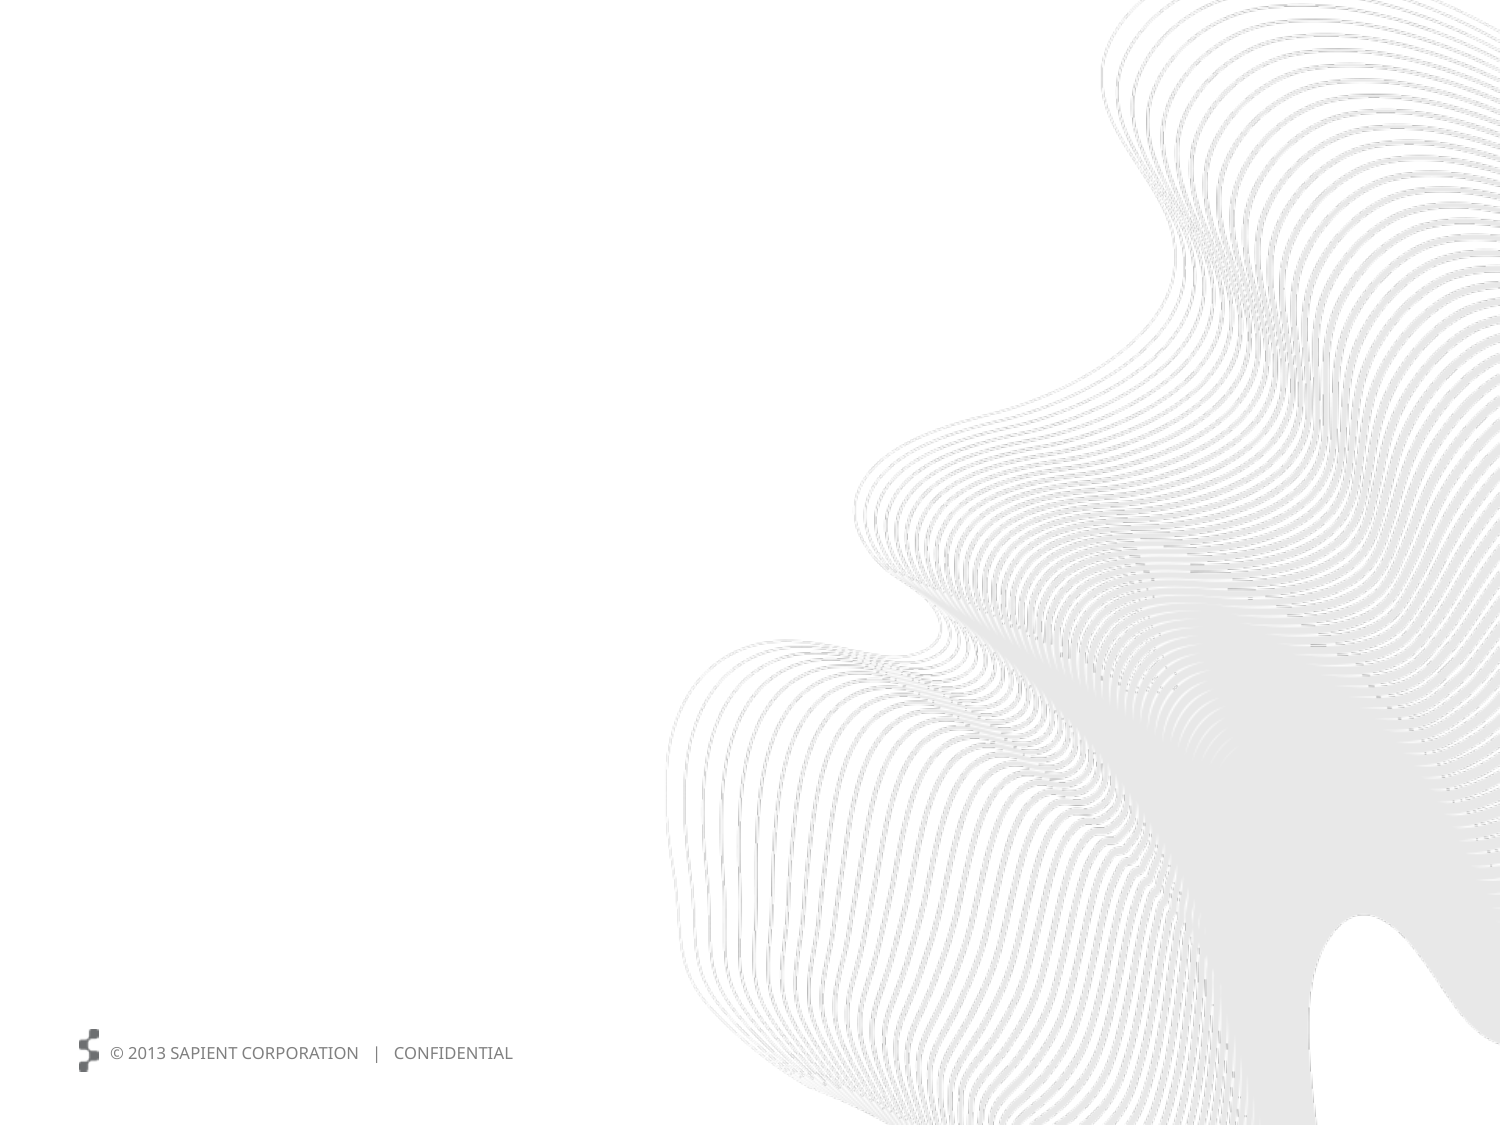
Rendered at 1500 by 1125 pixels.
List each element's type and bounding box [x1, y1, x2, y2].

picture [79, 1029, 99, 1072]
picture [642, 0, 1500, 1125]
